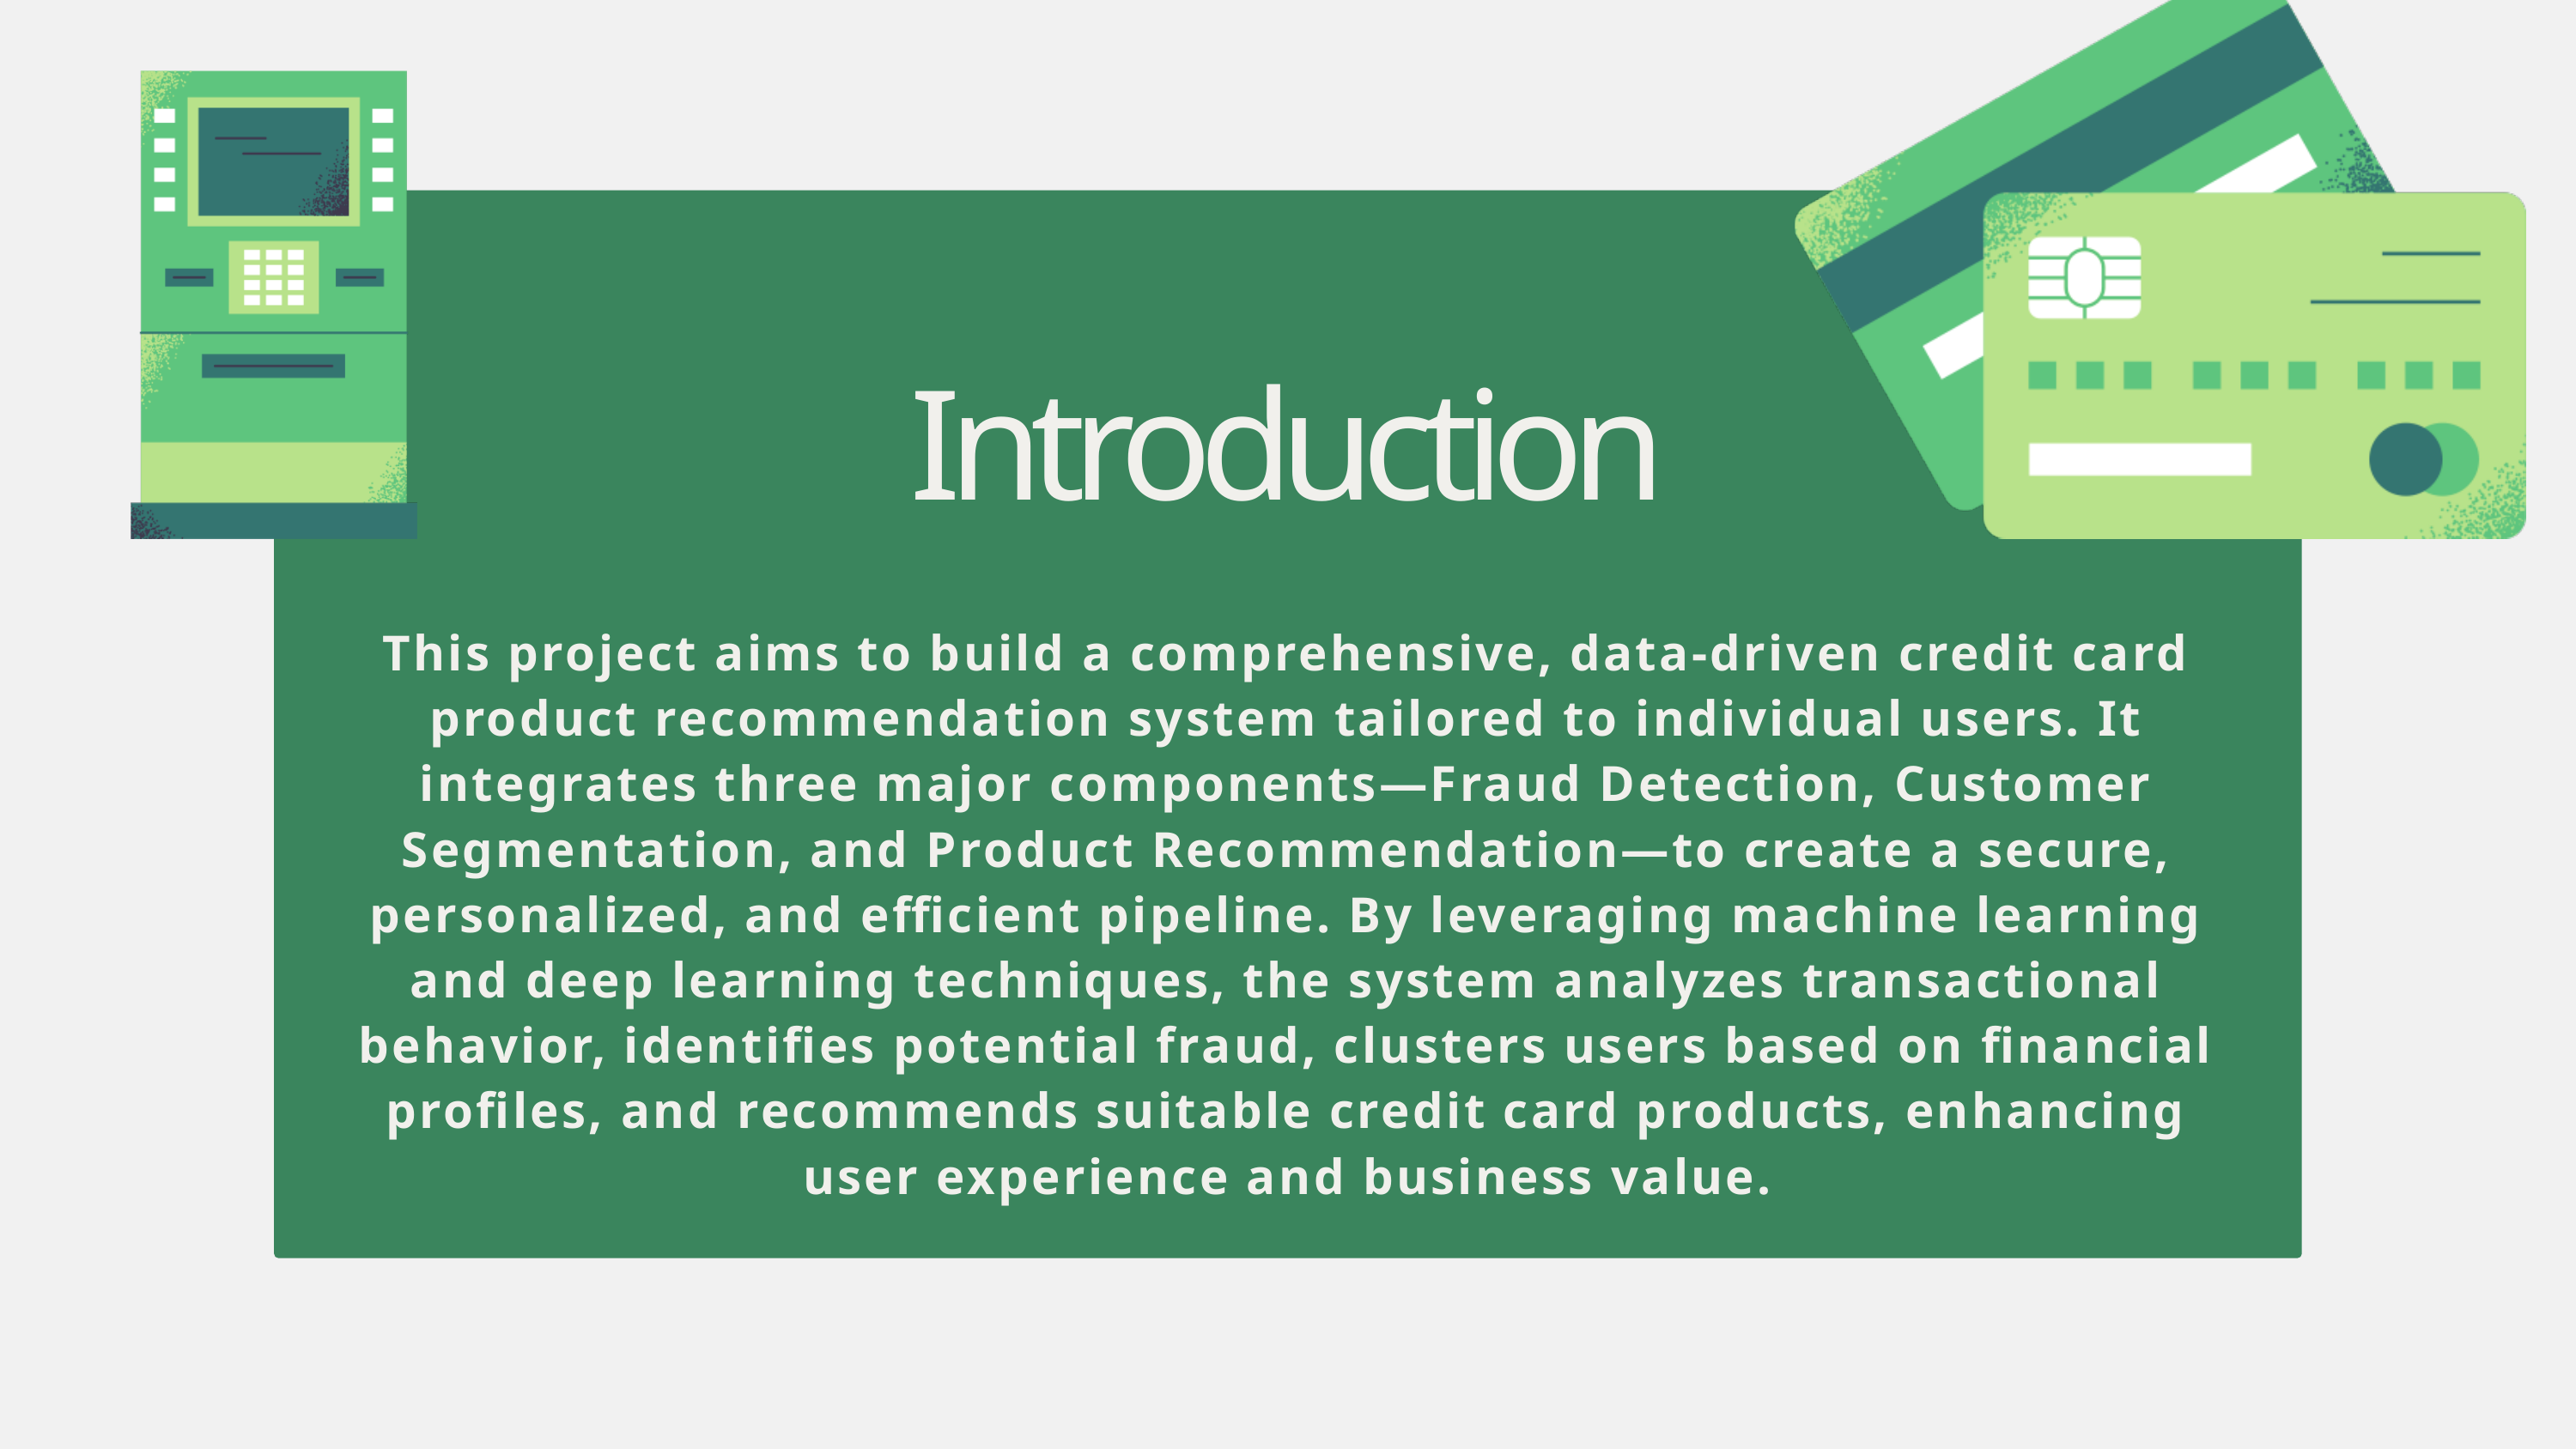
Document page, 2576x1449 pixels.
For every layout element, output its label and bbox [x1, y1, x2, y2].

text_box [273, 190, 2302, 1258]
text_box [131, 70, 417, 539]
text_box [1795, 0, 2526, 539]
